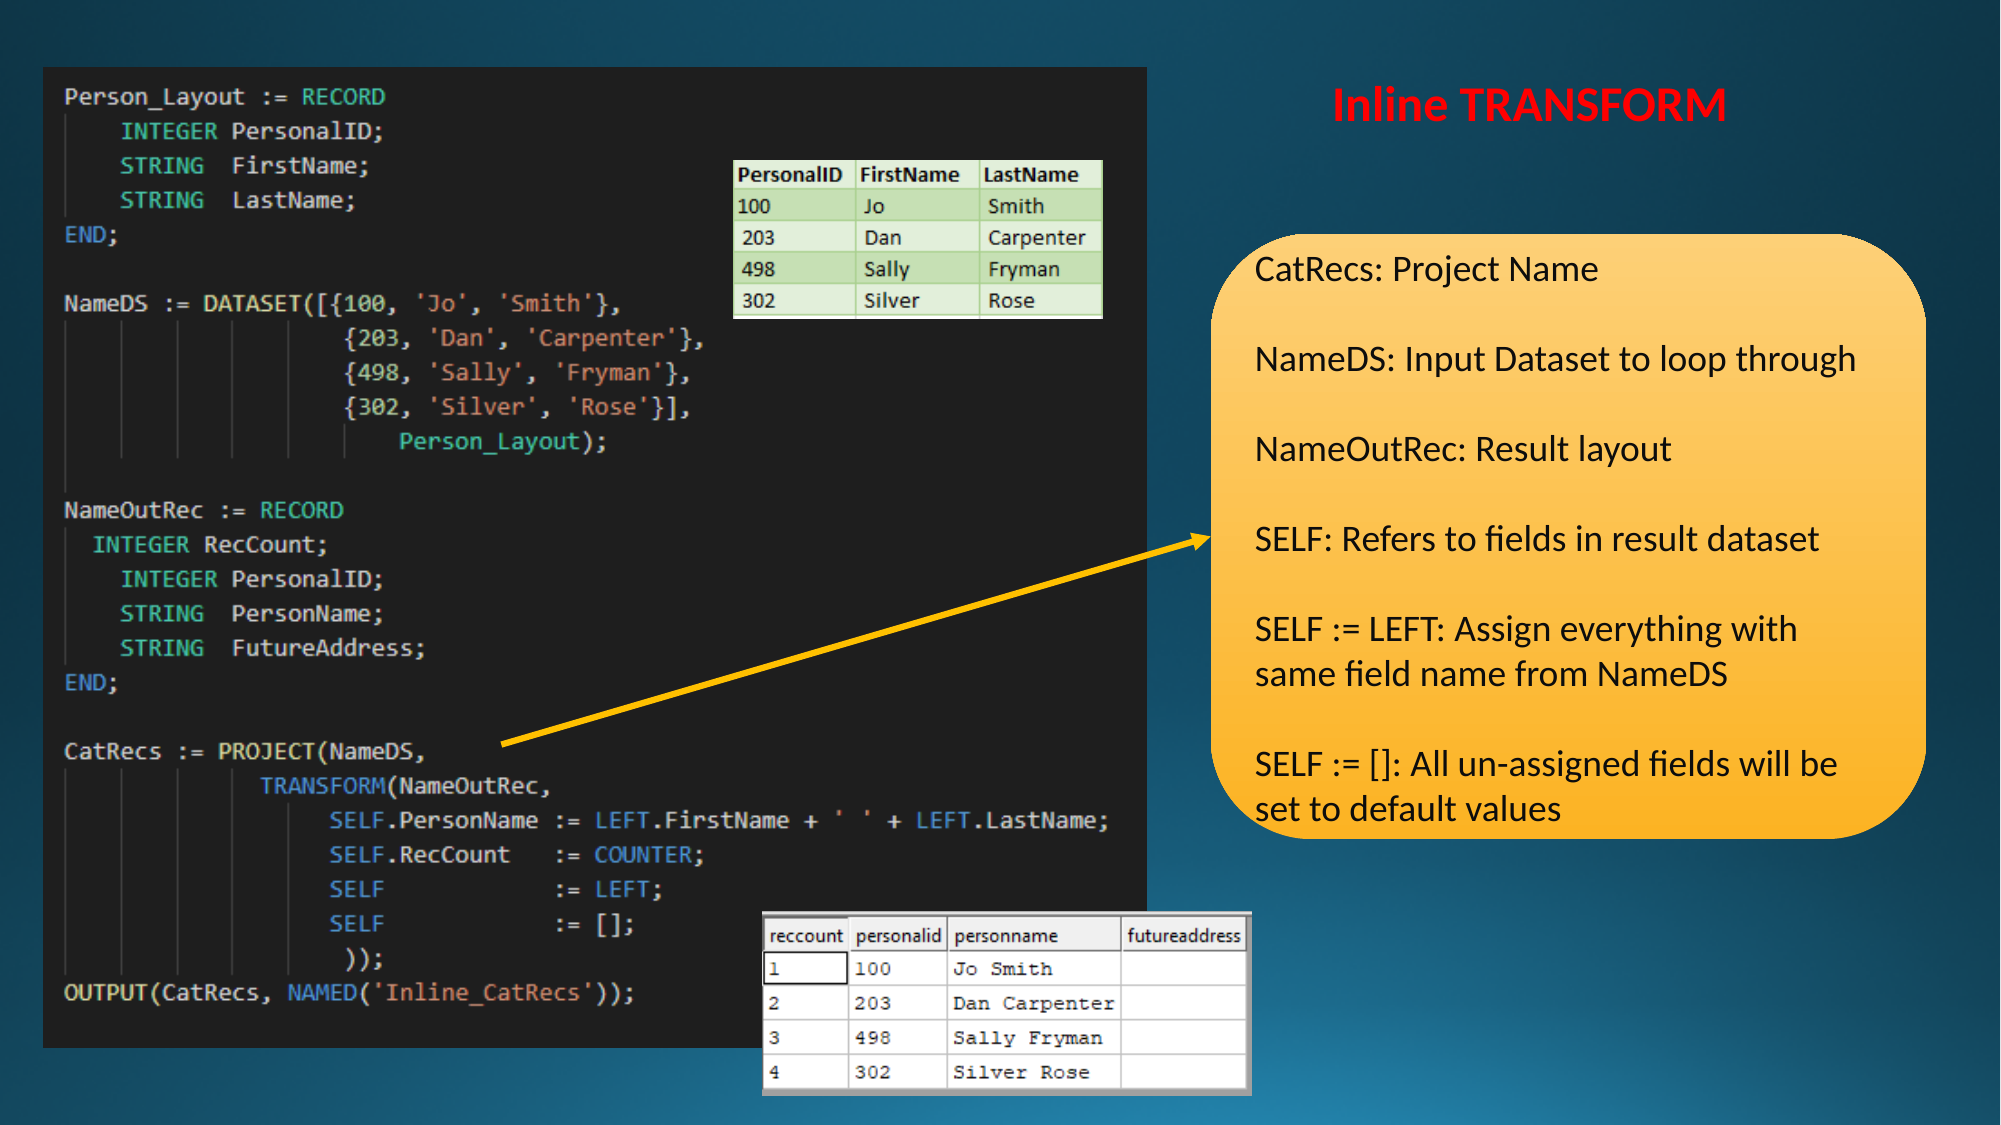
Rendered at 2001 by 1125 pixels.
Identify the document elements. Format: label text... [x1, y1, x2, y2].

text_box Inline TRANSFORM [1317, 64, 1927, 140]
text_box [501, 536, 1211, 745]
picture [0, 0, 2001, 1125]
text_box CatRecs: Project Name NameDS: Input Dataset to loop through NameOutRec: Result layout SELF: Refers to fields in result dataset SELF := LEFT: Assign everything with same field name from NameDS SELF := []: All un-assigned fields will be set to default values [1210, 233, 1927, 840]
